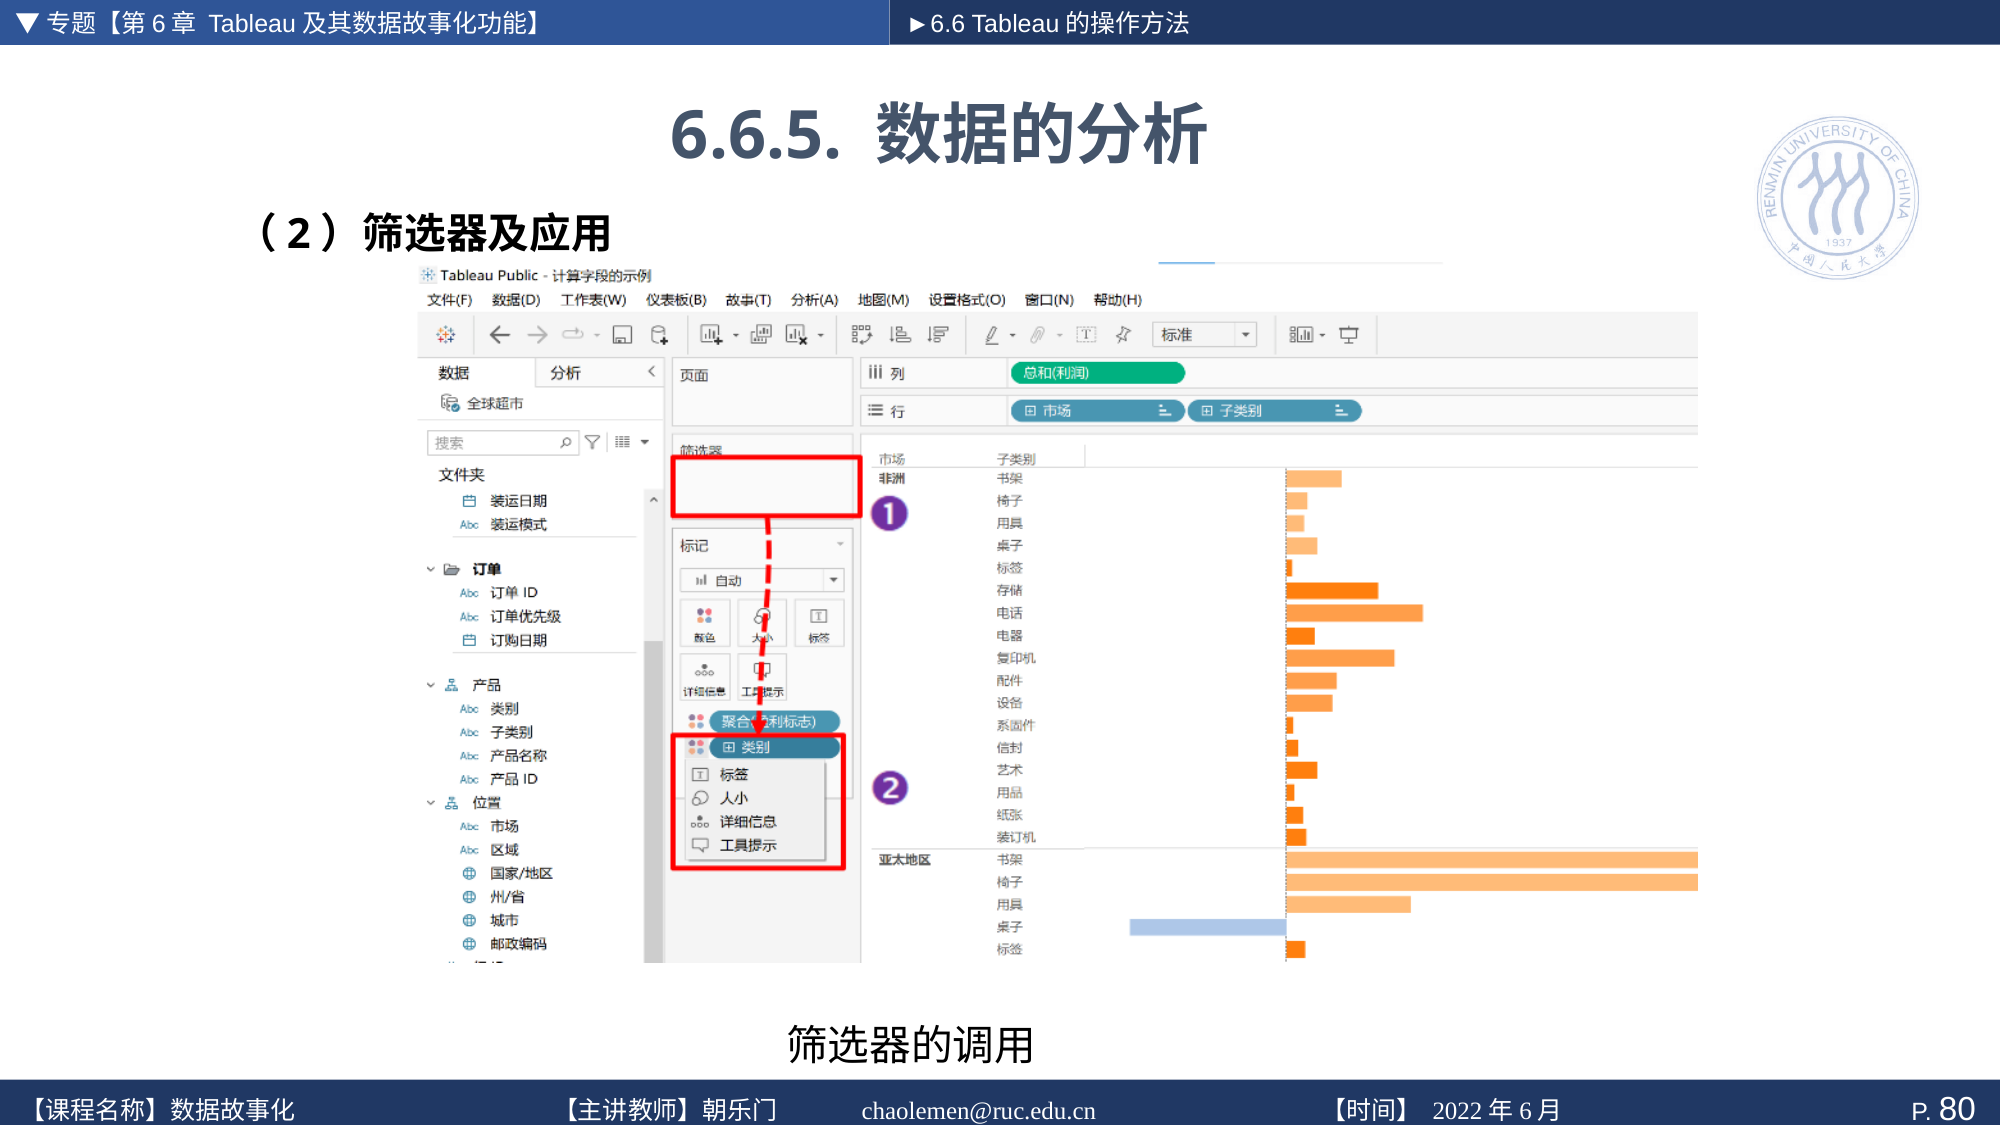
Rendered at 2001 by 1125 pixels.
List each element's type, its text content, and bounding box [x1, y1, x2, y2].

title 6.6.5. 数据的分析 [64, 64, 1816, 200]
text_box （2）筛选器及应用 [220, 199, 1054, 264]
picture [417, 262, 1698, 963]
list ►6.6 Tableau的操作方法 [890, 0, 1249, 43]
text_box 筛选器的调用 [752, 1011, 1586, 1077]
list ▼专题【第6章 Tableau及其数据故事化功能】 [0, 0, 725, 43]
